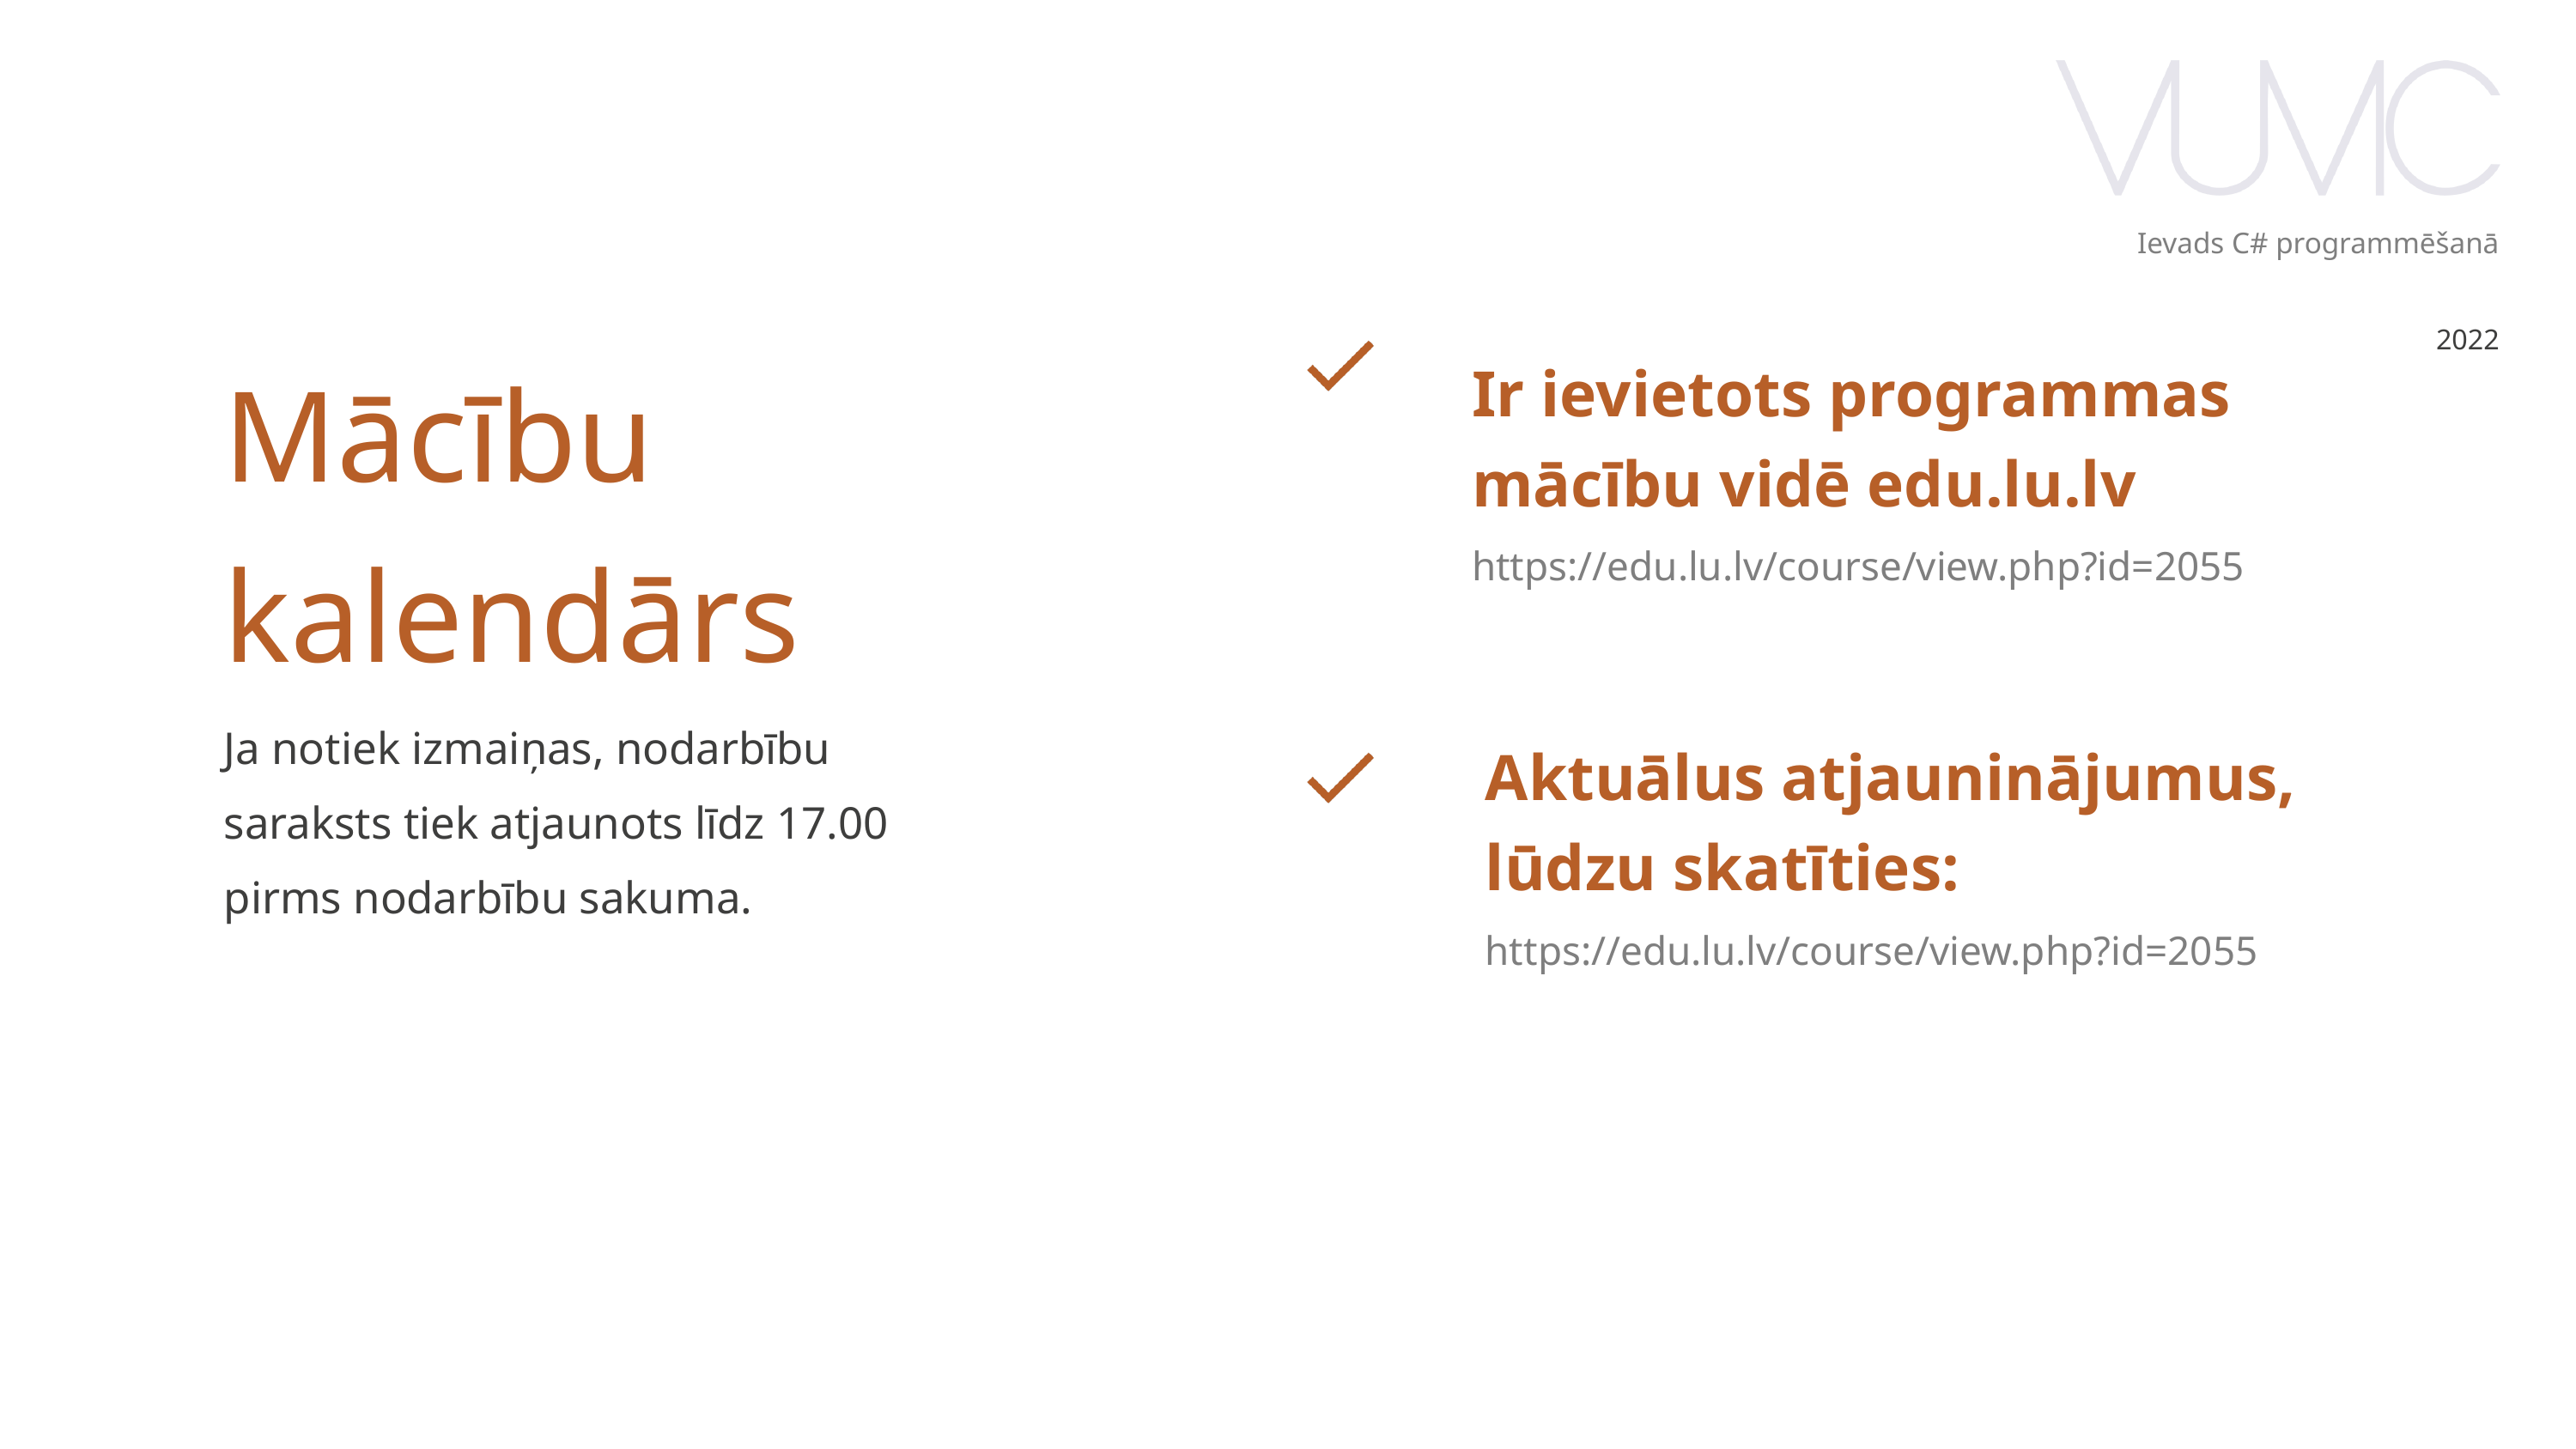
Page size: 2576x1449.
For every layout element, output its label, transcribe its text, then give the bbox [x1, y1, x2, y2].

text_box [1485, 723, 2384, 1016]
picture [2056, 60, 2500, 197]
picture [1306, 752, 1374, 804]
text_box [1471, 339, 2370, 632]
picture [1306, 340, 1374, 392]
text_box Ievads C# programmēšanā 2022 [1767, 225, 2500, 355]
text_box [223, 326, 986, 947]
